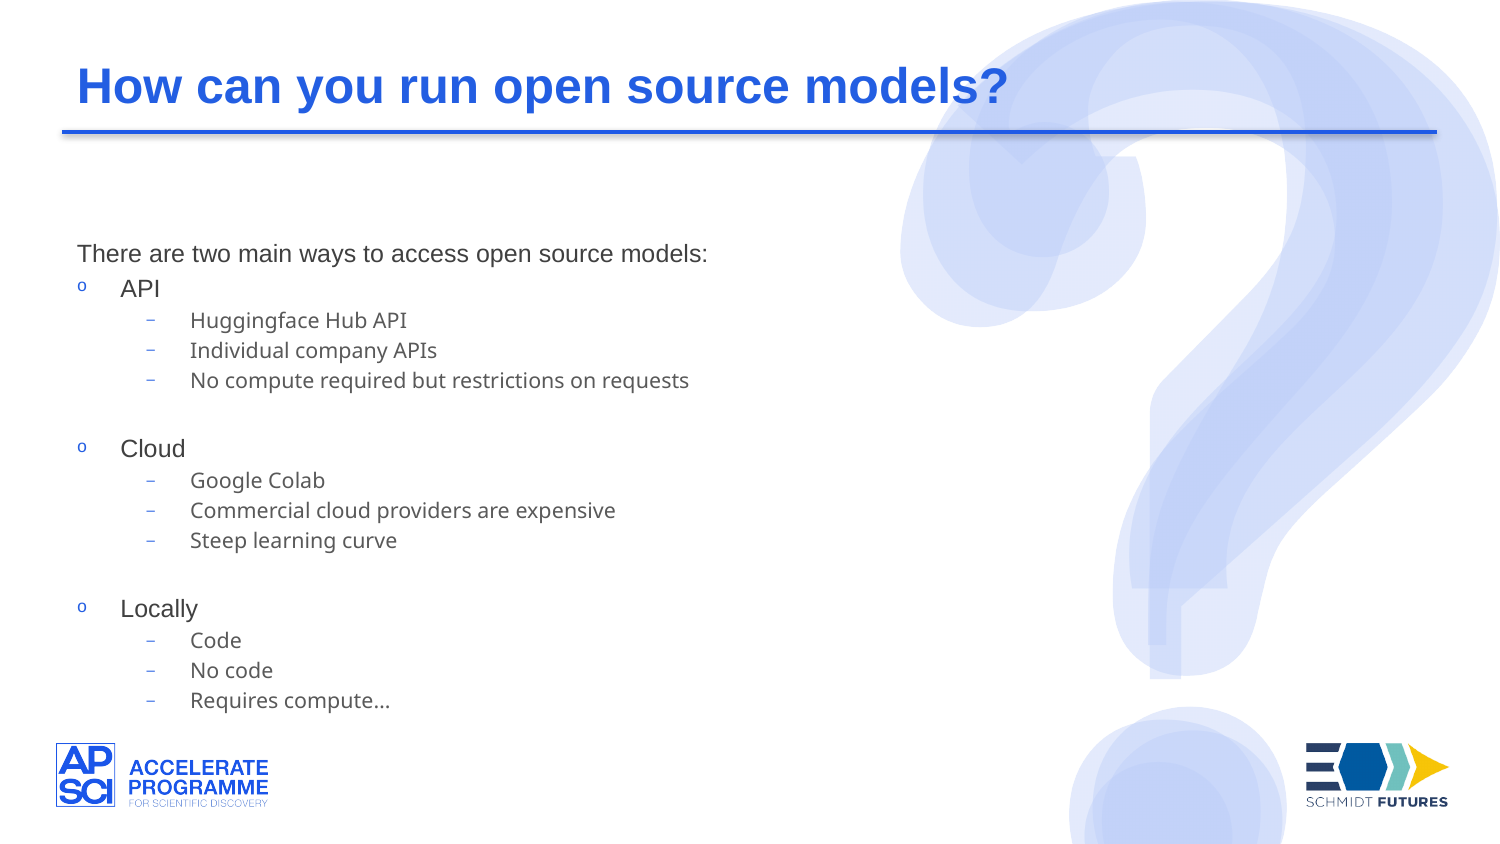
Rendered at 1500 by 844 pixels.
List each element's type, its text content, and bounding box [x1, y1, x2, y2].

list There are two main ways to access open source models: API Huggingface Hub API Individual company APIs No compute required but restrictions on requests Cloud Google Colab Commercial cloud providers are expensive Steep learning curve Locally Code No code Requires compute… [61, 229, 1437, 722]
list How can you run open source models? [61, 45, 1437, 124]
picture [56, 743, 268, 807]
picture [1306, 743, 1450, 807]
